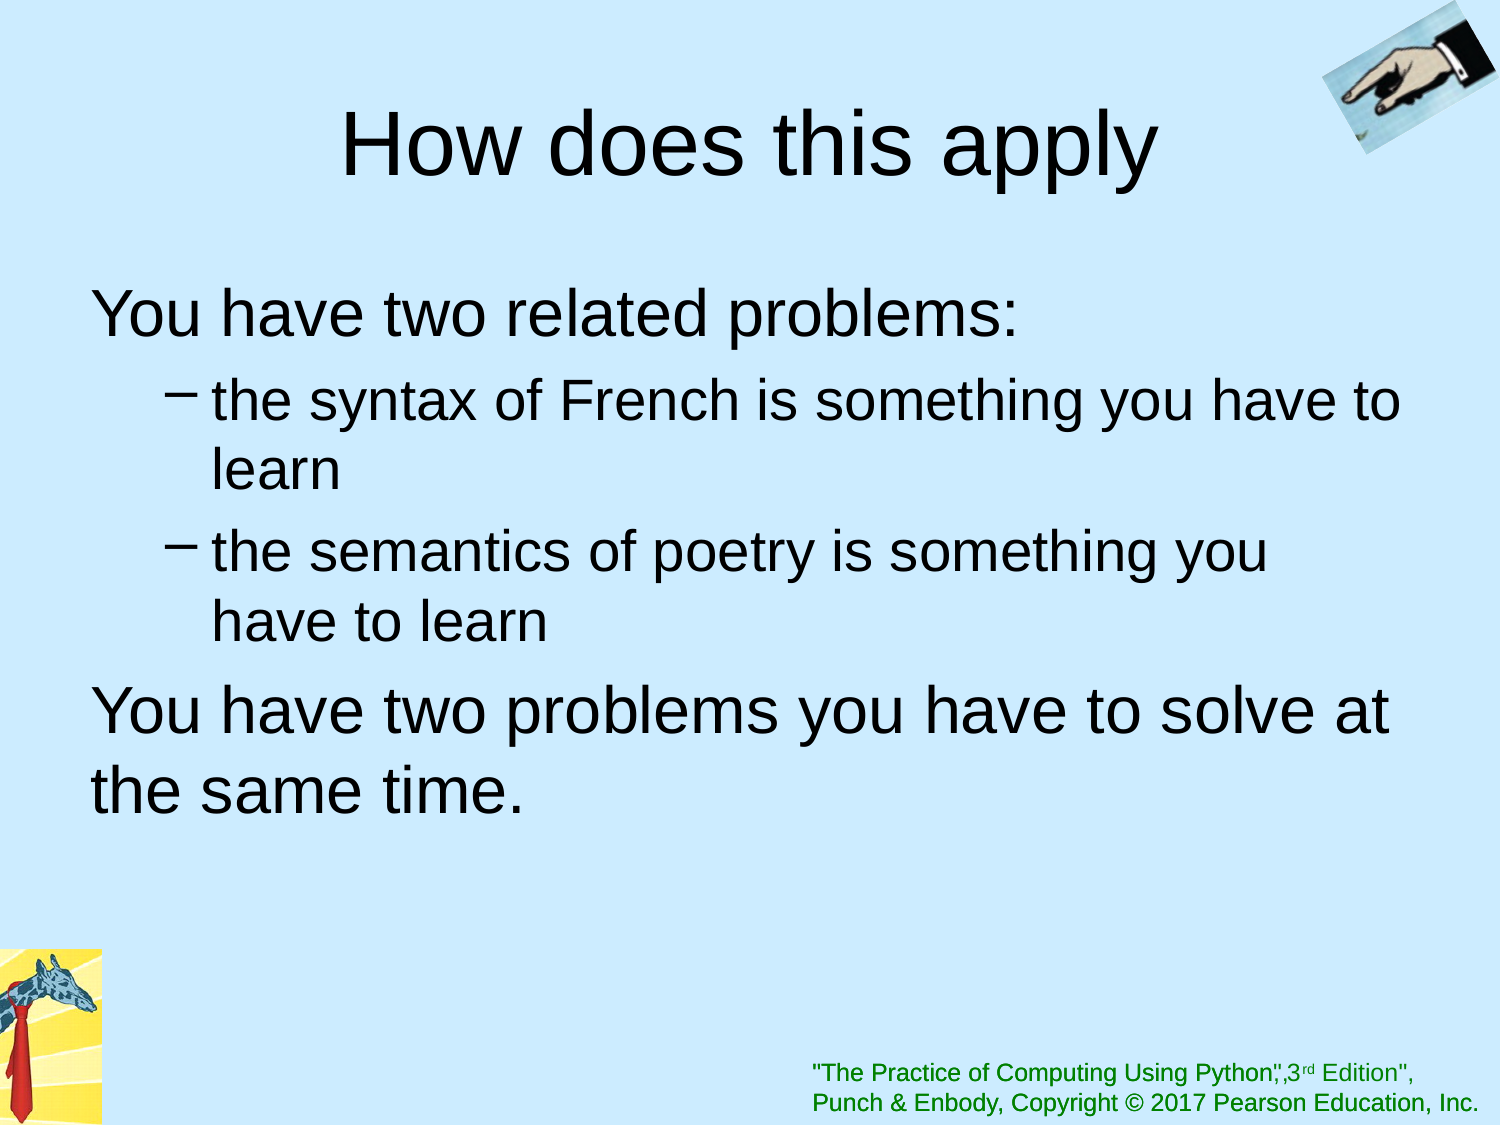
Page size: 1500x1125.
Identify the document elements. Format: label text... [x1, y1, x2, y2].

title How does this apply [75, 45, 1425, 233]
picture [1378, 0, 1499, 120]
list You have two related problems: the syntax of French is something you have to learn the semantics of poetry is something you have to learn You have two problems you have to solve at the same time. [75, 262, 1425, 1005]
picture [0, 949, 102, 1125]
